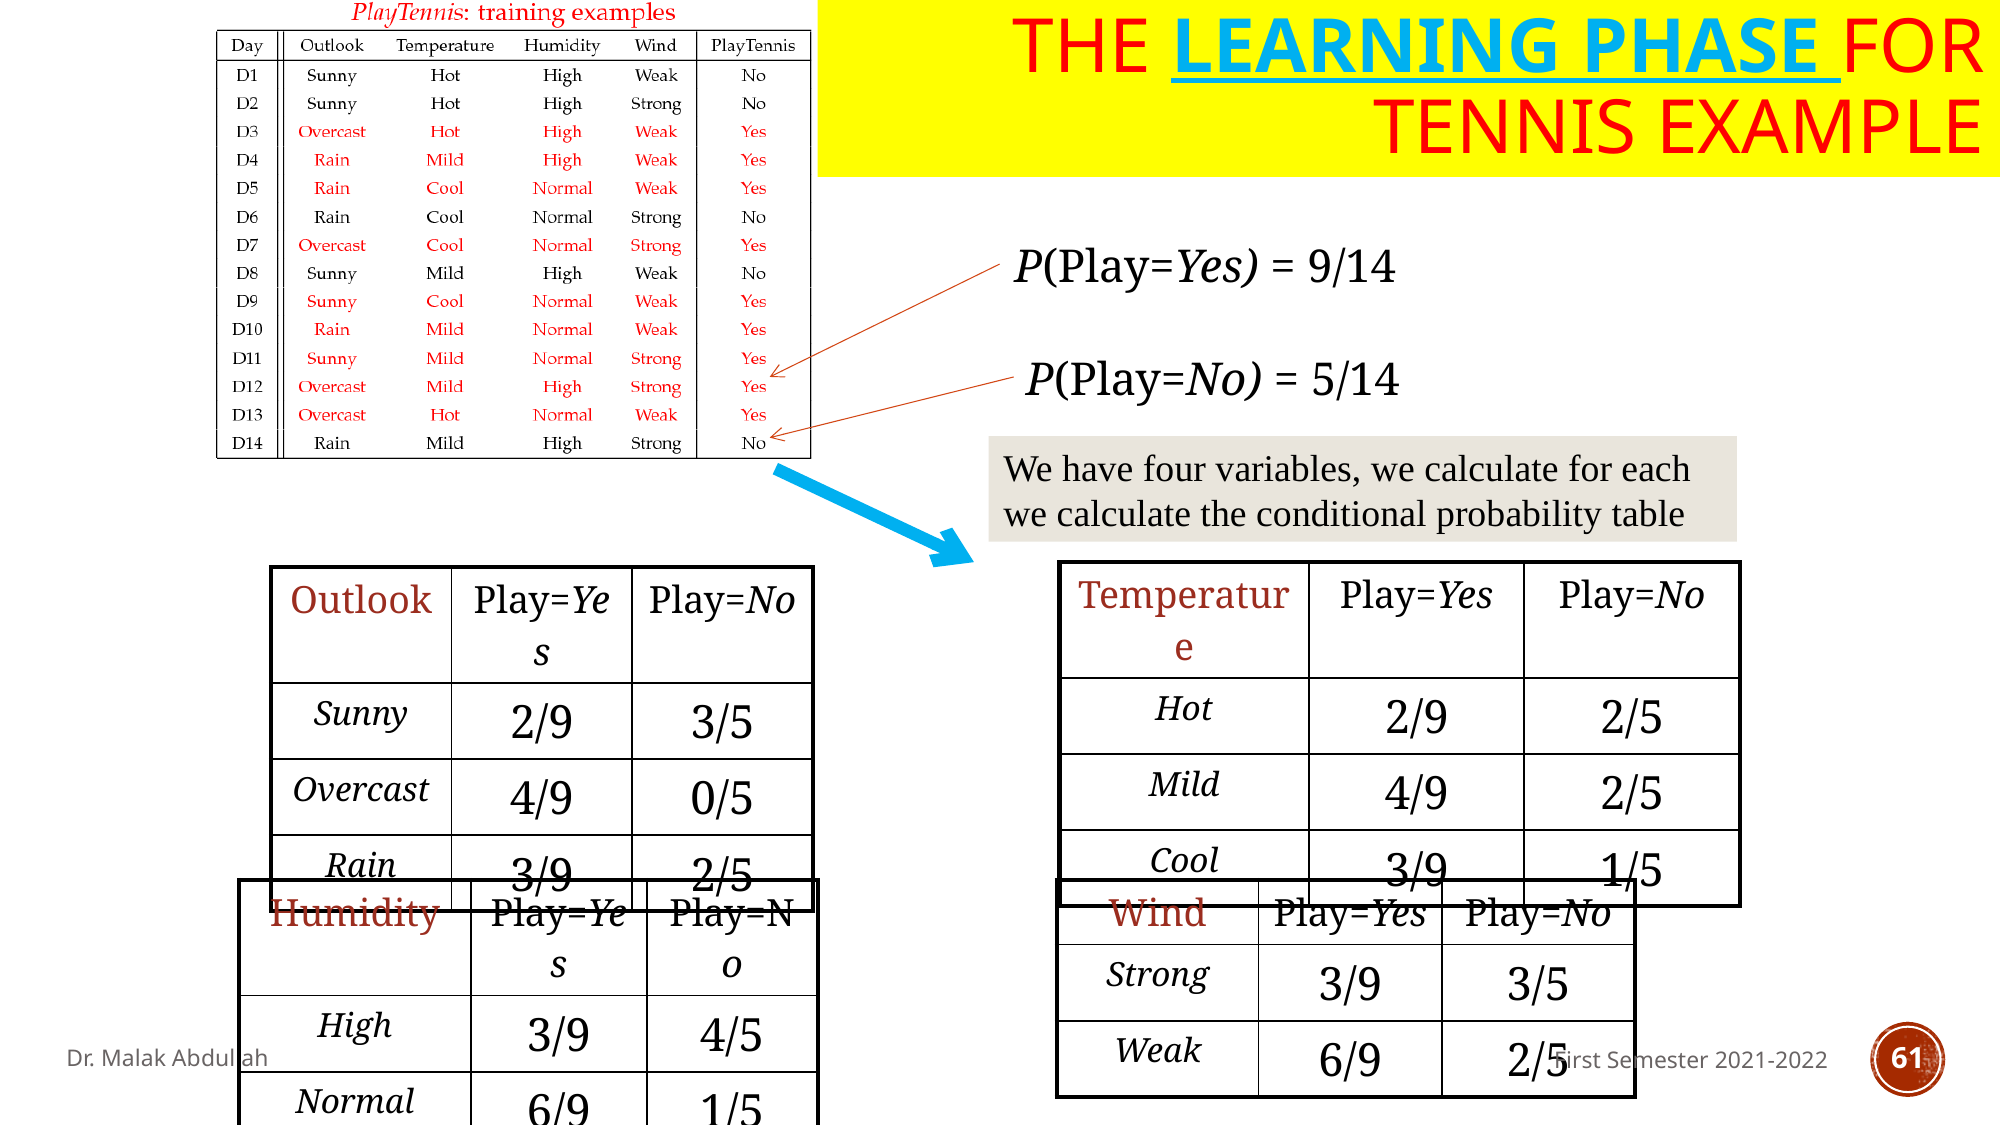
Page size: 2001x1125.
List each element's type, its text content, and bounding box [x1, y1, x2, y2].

table_header Temperature [1062, 564, 1308, 677]
table_header Play=Yes [1310, 564, 1523, 677]
table_cell 2/9 [452, 684, 631, 758]
table_header Play=Yes [1259, 882, 1441, 944]
table_cell 3/5 [1443, 945, 1633, 1020]
table_cell 3/9 [472, 996, 646, 1028]
table_cell 2/9 [1310, 679, 1523, 753]
table_cell 4/5 [648, 996, 816, 1028]
table_cell 3/5 [633, 684, 811, 758]
table_cell Overcast [273, 760, 451, 834]
table_cell Sunny [273, 684, 451, 758]
table_header Play=No [1525, 564, 1738, 677]
table_cell 2/5 [633, 836, 811, 878]
table_cell 4/9 [1310, 755, 1523, 829]
table_cell Normal [241, 1089, 470, 1125]
table_cell 3/9 [1310, 831, 1523, 878]
table_cell 1/5 [648, 1089, 816, 1125]
table_cell Strong [1059, 945, 1258, 1020]
table_cell High [241, 996, 470, 1028]
text_box We have four variables, we calculate for each we calculate the conditional probability table [988, 436, 1737, 542]
table_cell Weak [1059, 1022, 1258, 1095]
slide_number First Semester 2021-2022 [1306, 1028, 1844, 1089]
slide_number 61 [1855, 1028, 1961, 1089]
table_cell Hot [1062, 679, 1308, 753]
table_cell 6/9 [472, 1089, 646, 1125]
table_cell 6/9 [1259, 1022, 1441, 1095]
table_cell Mild [1062, 755, 1308, 829]
table_cell 2/5 [1443, 1022, 1633, 1028]
table_header Humidity [241, 882, 470, 995]
table_header Play=Yes [472, 882, 646, 995]
text_box P(Play=Yes) = 9/14 [999, 229, 1411, 299]
table_cell 2/5 [1443, 1089, 1633, 1095]
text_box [772, 379, 1014, 438]
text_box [777, 471, 972, 560]
table_cell Rain [273, 836, 451, 878]
table_header Play=No [648, 882, 816, 995]
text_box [773, 266, 1008, 376]
footer Dr. Malak Abdullah [51, 1028, 1217, 1089]
table_header Play=No [1443, 882, 1633, 944]
table_header Outlook [273, 569, 451, 682]
table_cell 1/5 [1525, 831, 1738, 904]
list [263, 199, 1750, 1028]
table_header Play=Yes [452, 569, 631, 682]
picture [209, 0, 813, 460]
table_cell 2/5 [1525, 679, 1738, 753]
table_cell 4/9 [452, 760, 631, 834]
table_cell Cool [1062, 831, 1308, 878]
table_cell 3/9 [1259, 945, 1441, 1020]
table_header Play=No [633, 569, 811, 682]
table_cell 2/5 [1525, 755, 1738, 829]
text_box P(Play=No) = 5/14 [1011, 342, 1415, 412]
title The learning phase for tennis example [817, 0, 2000, 177]
table_cell 3/9 [452, 836, 631, 878]
table_cell 0/5 [633, 760, 811, 834]
table_header Wind [1059, 882, 1258, 944]
